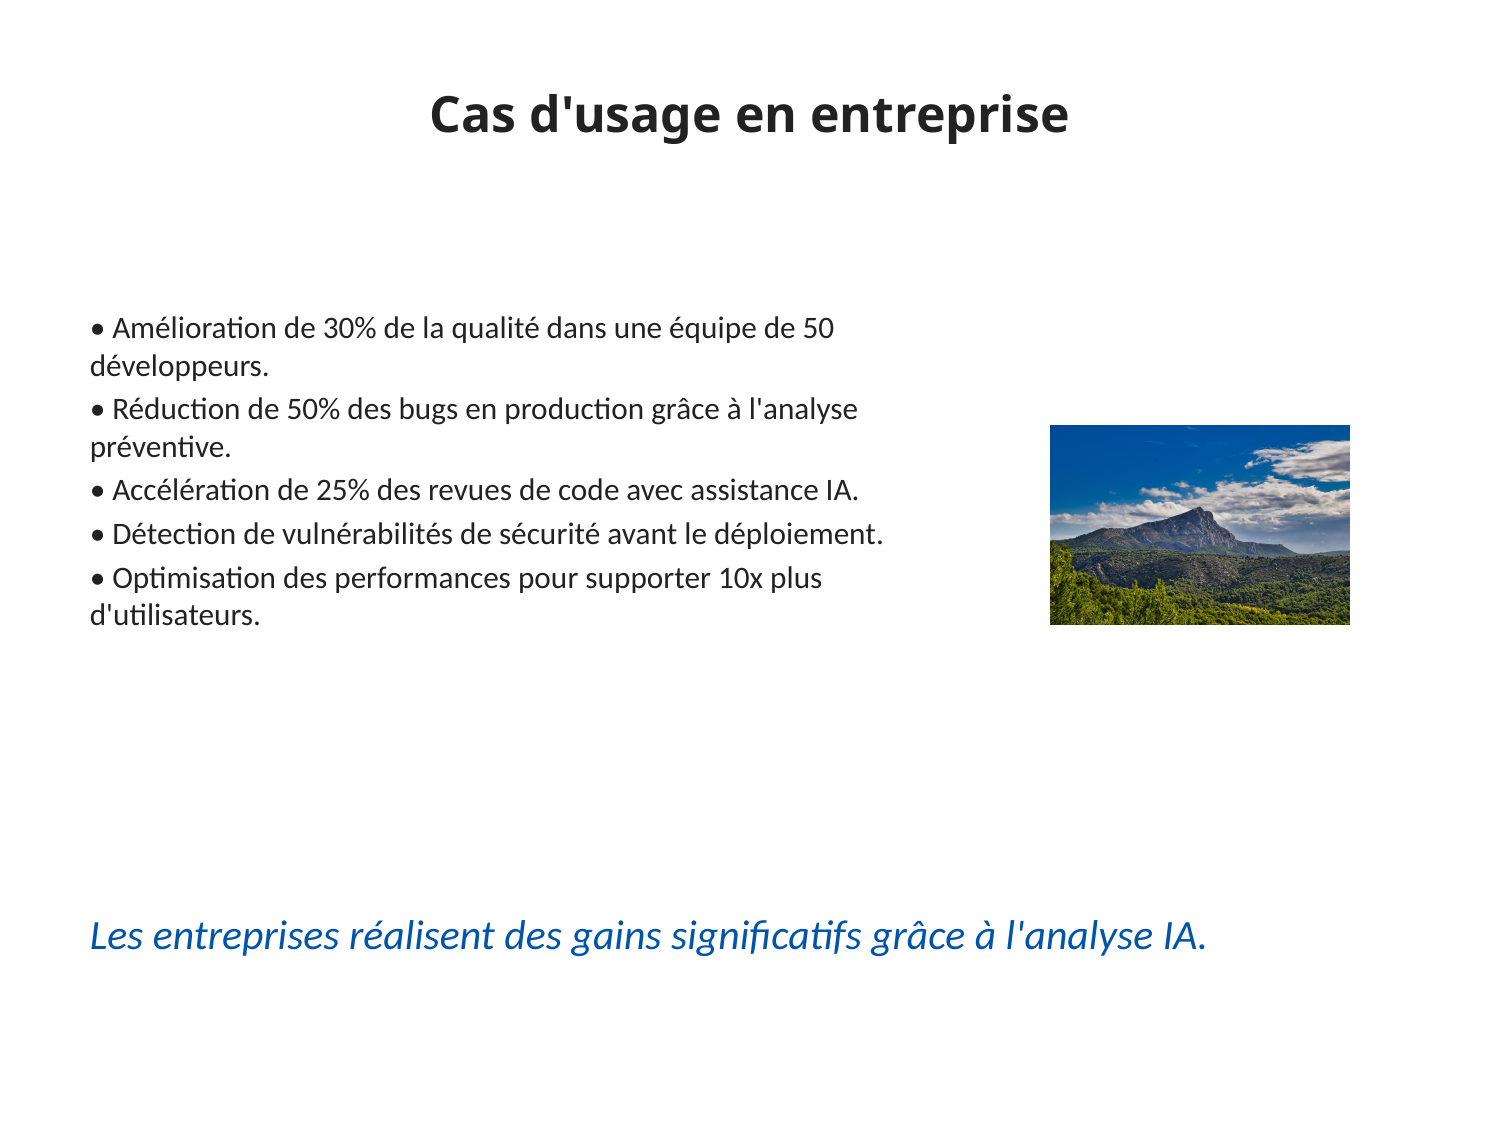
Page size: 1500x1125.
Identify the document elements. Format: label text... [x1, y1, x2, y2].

title Cas d'usage en entreprise [75, 75, 1425, 225]
list • Amélioration de 30% de la qualité dans une équipe de 50 développeurs. • Réduction de 50% des bugs en production grâce à l'analyse préventive. • Accélération de 25% des revues de code avec assistance IA. • Détection de vulnérabilités de sécurité avant le déploiement. • Optimisation des performances pour supporter 10x plus d'utilisateurs. [75, 299, 975, 750]
picture [1049, 425, 1350, 625]
list Les entreprises réalisent des gains significatifs grâce à l'analyse IA. [75, 900, 1425, 1050]
